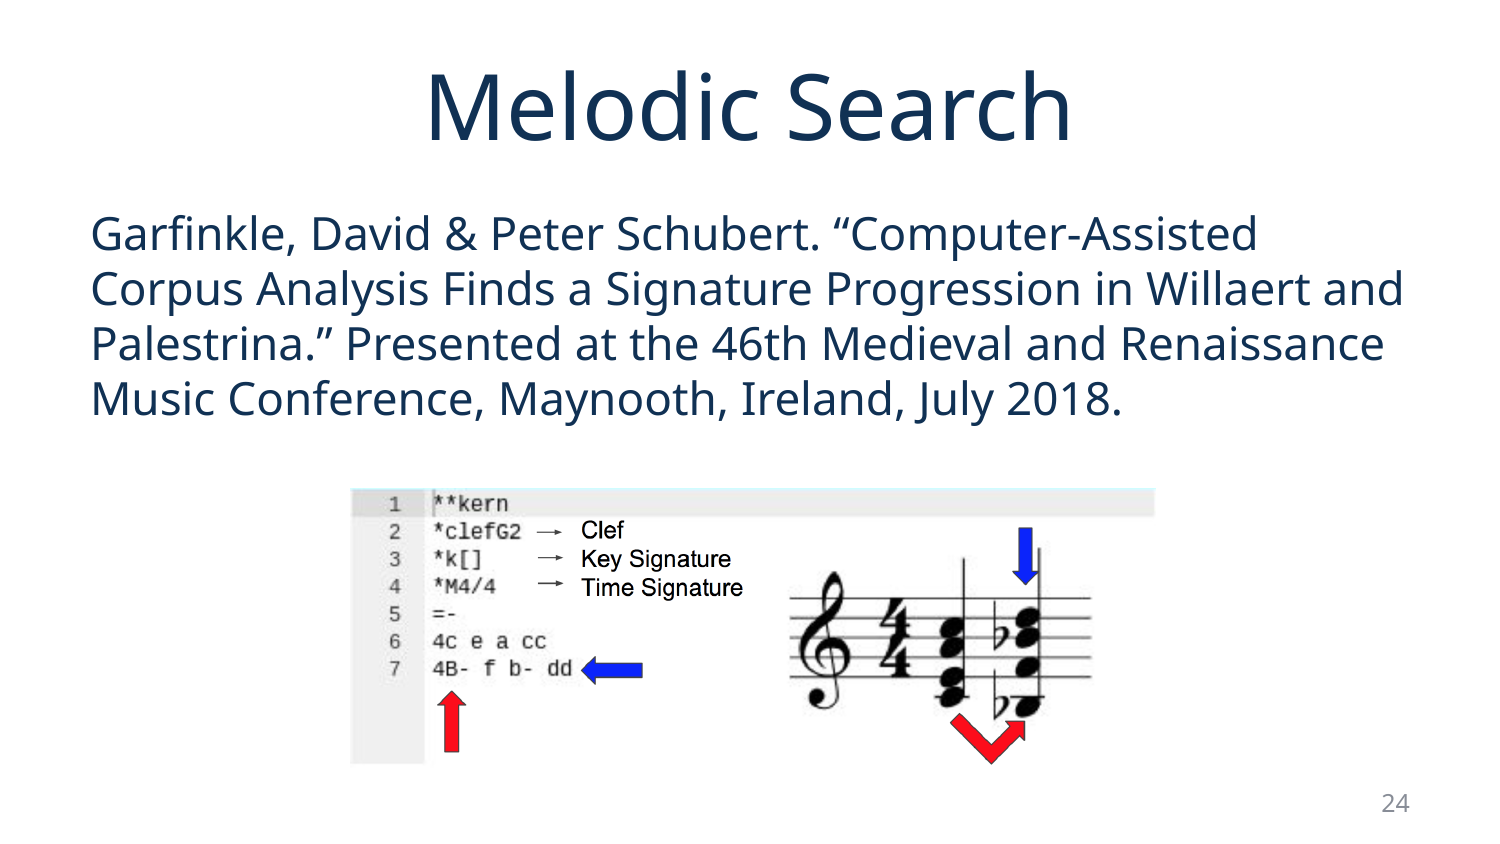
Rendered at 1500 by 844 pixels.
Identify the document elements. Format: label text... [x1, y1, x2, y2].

slide_number 24 [1074, 782, 1425, 827]
list Garfinkle, David & Peter Schubert. “Computer-Assisted Corpus Analysis Finds a Signature Progression in Willaert and Palestrina.” Presented at the 46th Medieval and Renaissance Music Conference, Maynooth, Ireland, July 2018. [75, 196, 1425, 468]
picture [314, 467, 1186, 794]
title Melodic Search [75, 33, 1425, 175]
